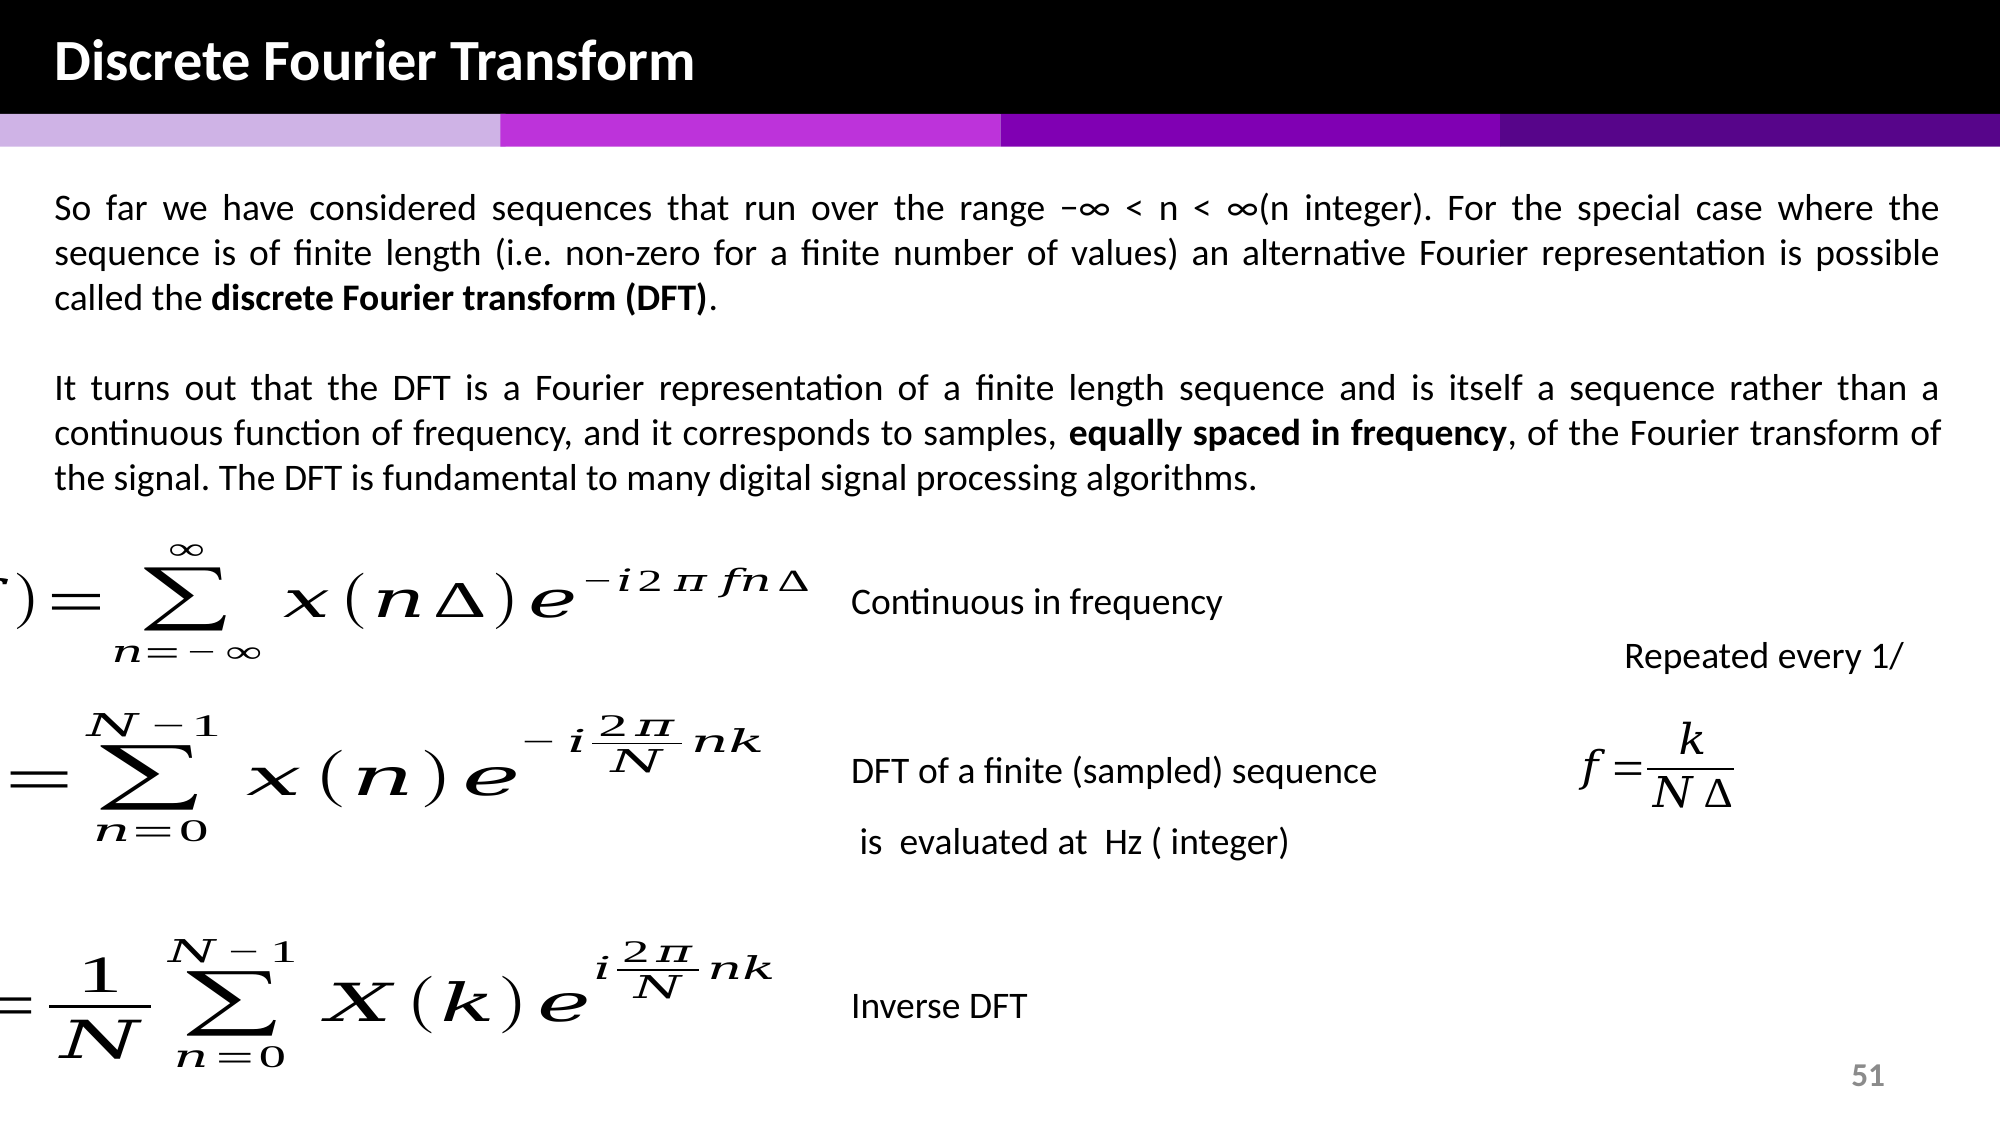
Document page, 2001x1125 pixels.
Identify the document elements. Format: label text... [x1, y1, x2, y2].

text_box Inverse DFT [836, 974, 2000, 1034]
text_box So far we have considered sequences that run over the range −∞ < n < ∞(n integer). For the special case where the sequence is of finite length (i.e. non-zero for a finite number of values) an alternative Fourier representation is possible called the discrete Fourier transform (DFT). It turns out that the DFT is a Fourier representation of a finite length sequence and is itself a sequence rather than a continuous function of frequency, and it corresponds to samples, equally spaced in frequency, of the Fourier transform of the signal. The DFT is fundamental to many digital signal processing algorithms. [39, 175, 1957, 506]
text_box Continuous in frequency [836, 569, 2000, 630]
list Discrete Fourier Transform [39, 1, 1964, 114]
